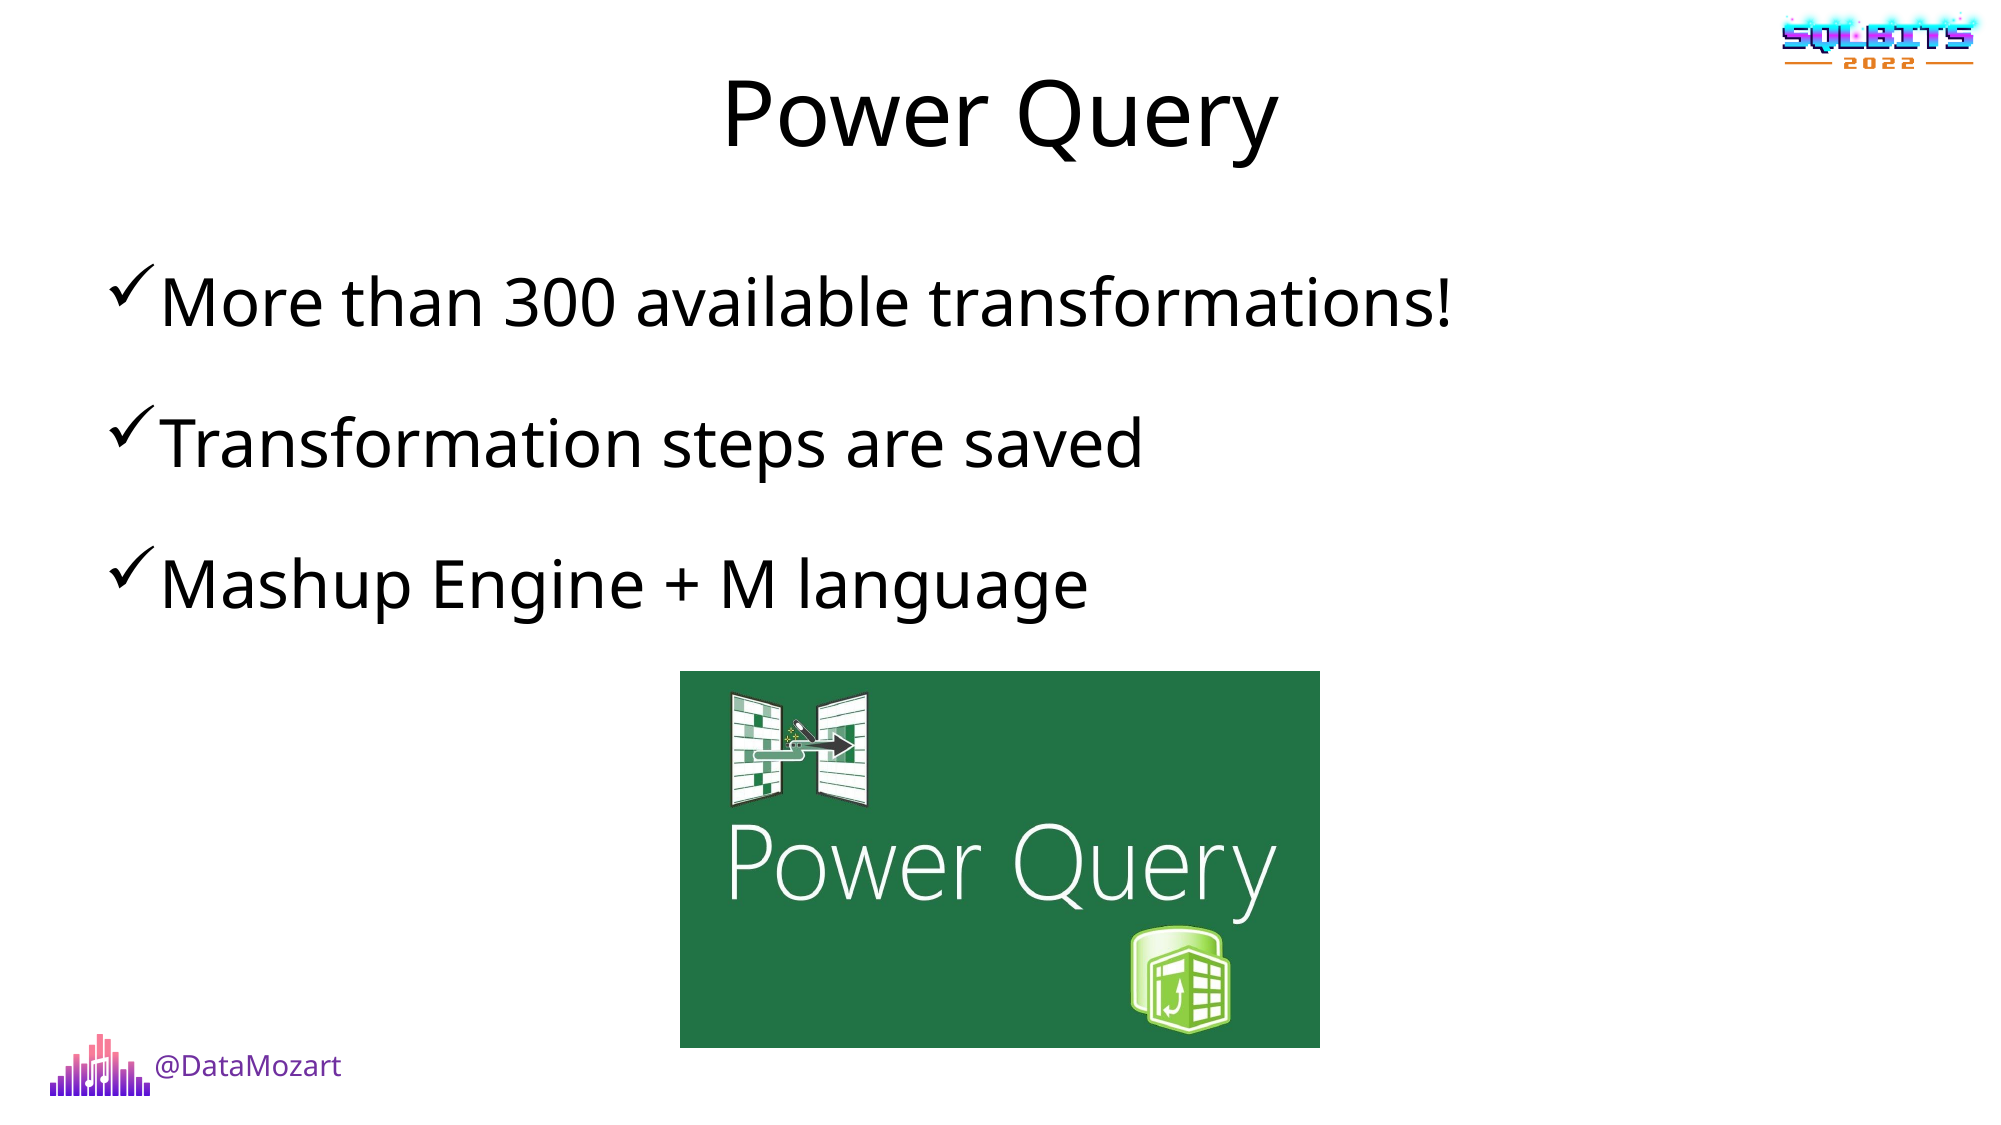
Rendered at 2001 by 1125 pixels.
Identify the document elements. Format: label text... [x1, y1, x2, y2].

text_box More than 300 available transformations! Transformation steps are saved Mashup Engine + M language [90, 212, 1534, 644]
picture [1777, 7, 1989, 69]
picture [680, 671, 1320, 1048]
text_box Power Query [137, 59, 1863, 165]
picture [50, 1034, 150, 1096]
